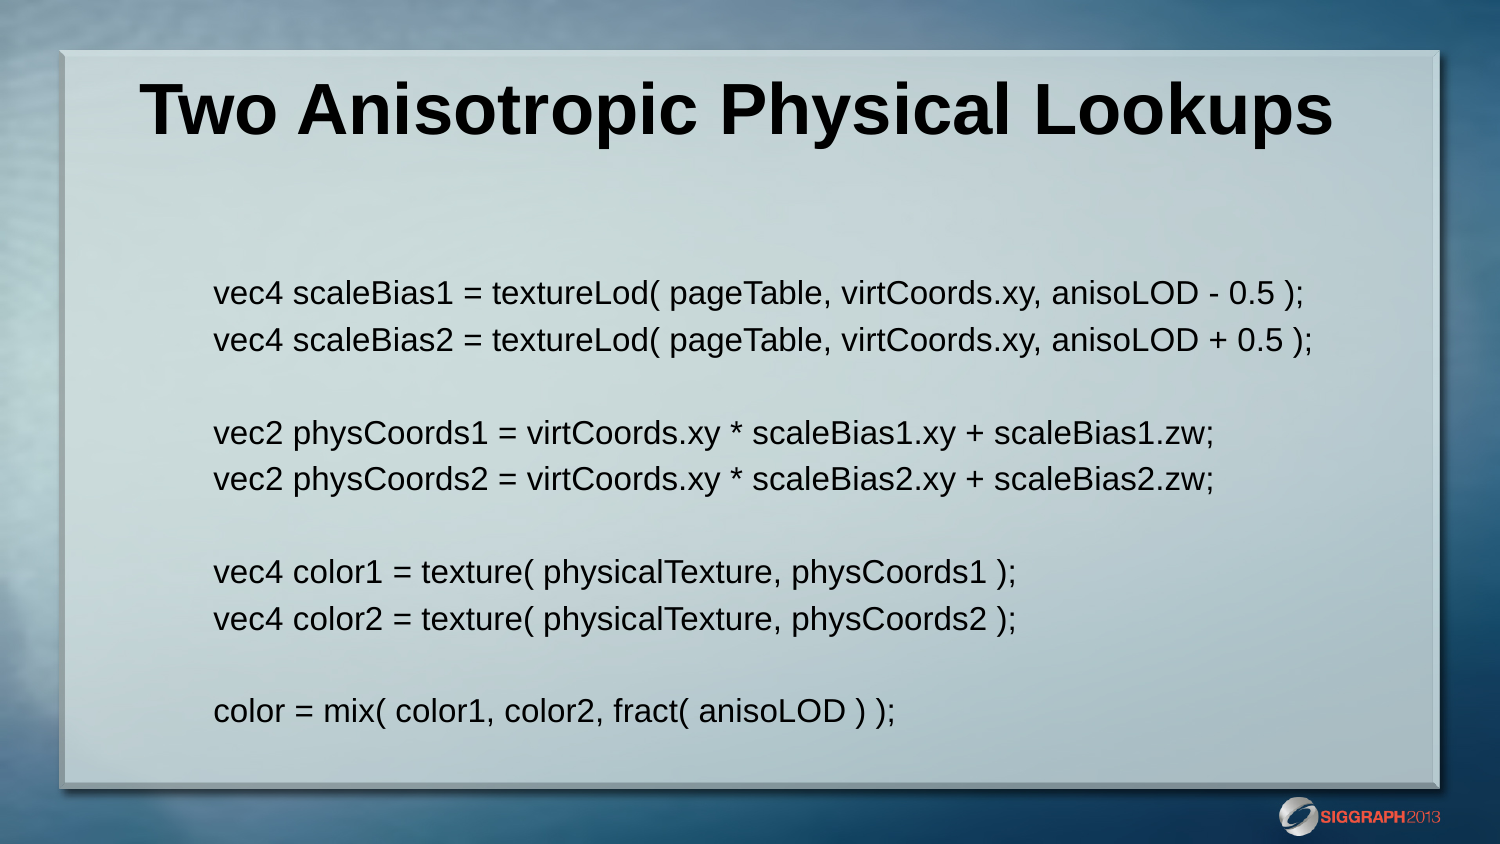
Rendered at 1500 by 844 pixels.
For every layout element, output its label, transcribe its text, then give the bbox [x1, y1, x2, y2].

list vec4 scaleBias1 = textureLod( pageTable, virtCoords.xy, anisoLOD - 0.5 ); vec4 scaleBias2 = textureLod( pageTable, virtCoords.xy, anisoLOD + 0.5 ); vec2 physCoords1 = virtCoords.xy * scaleBias1.xy + scaleBias1.zw; vec2 physCoords2 = virtCoords.xy * scaleBias2.xy + scaleBias2.zw; vec4 color1 = texture( physicalTexture, physCoords1 ); vec4 color2 = texture( physicalTexture, physCoords2 ); color = mix( color1, color2, fract( anisoLOD ) ); [200, 171, 1425, 743]
title Two Anisotropic Physical Lookups [62, 54, 1413, 157]
picture [0, 0, 1500, 844]
